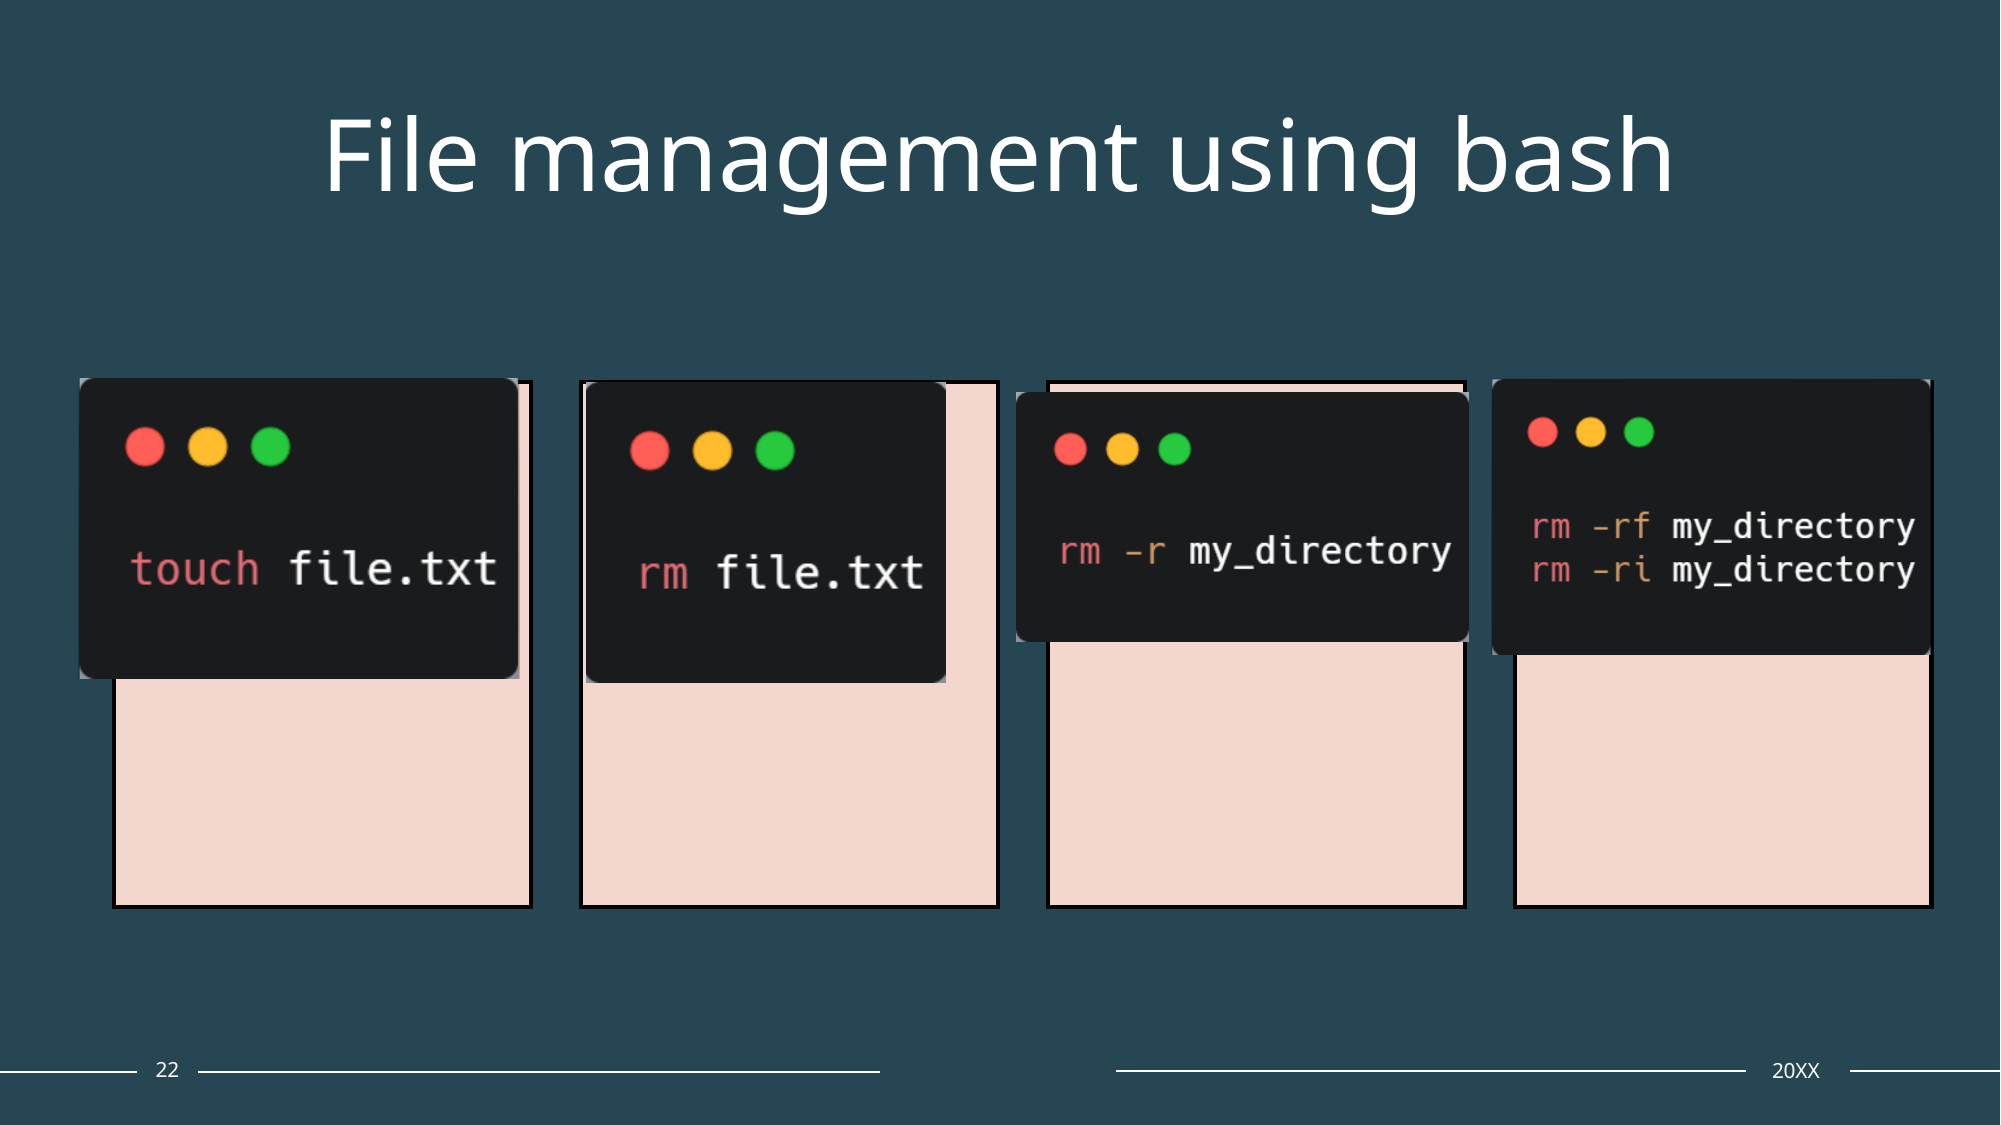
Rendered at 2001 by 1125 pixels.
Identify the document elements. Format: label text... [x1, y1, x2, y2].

picture [78, 359, 520, 705]
slide_number 22 [137, 1050, 198, 1091]
slide_number 20XX [1743, 1050, 1849, 1091]
picture [1491, 355, 1932, 701]
title File management using bash [187, 83, 1813, 251]
picture [563, 359, 972, 705]
picture [1016, 359, 1469, 705]
